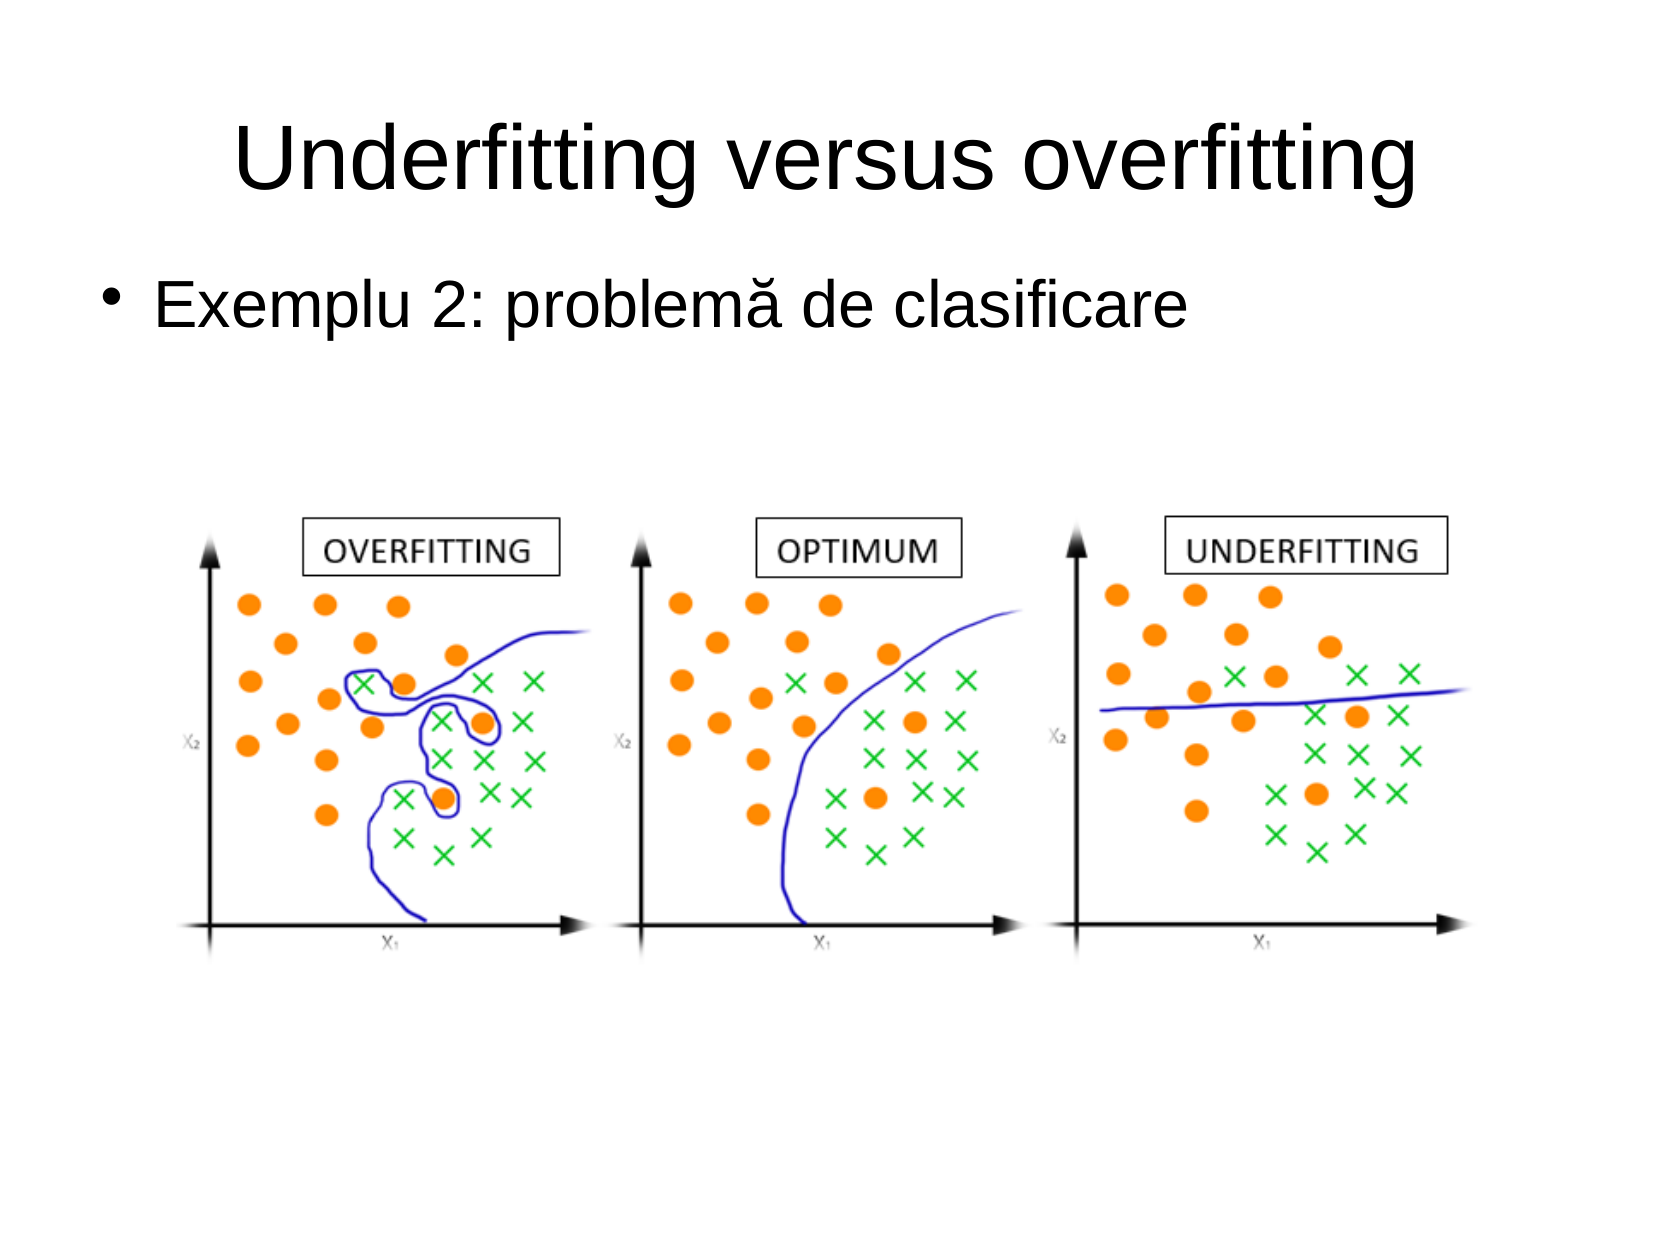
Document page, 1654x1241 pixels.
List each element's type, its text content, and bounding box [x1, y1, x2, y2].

text_box Underfitting versus overfitting [82, 49, 1571, 257]
text_box Exemplu 2: problemă de clasificare [82, 260, 1571, 980]
picture [175, 494, 1496, 981]
